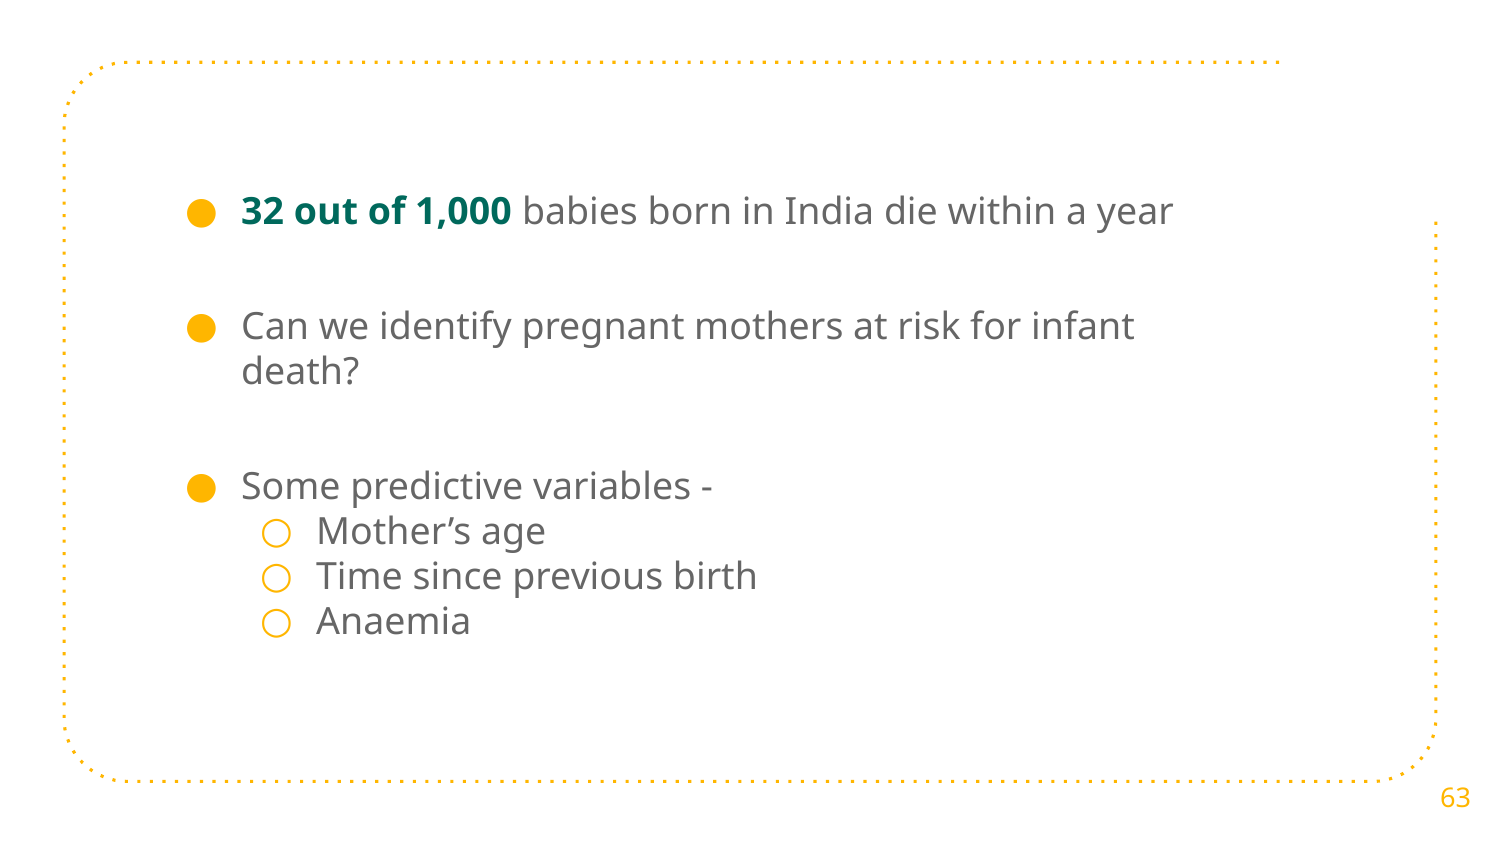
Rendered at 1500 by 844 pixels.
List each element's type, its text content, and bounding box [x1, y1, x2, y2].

list 32 out of 1,000 babies born in India die within a year Can we identify pregnant mothers at risk for infant death? Some predictive variables - Mother’s age Time since previous birth Anaemia [151, 171, 1278, 560]
slide_number 63 [1411, 753, 1500, 844]
